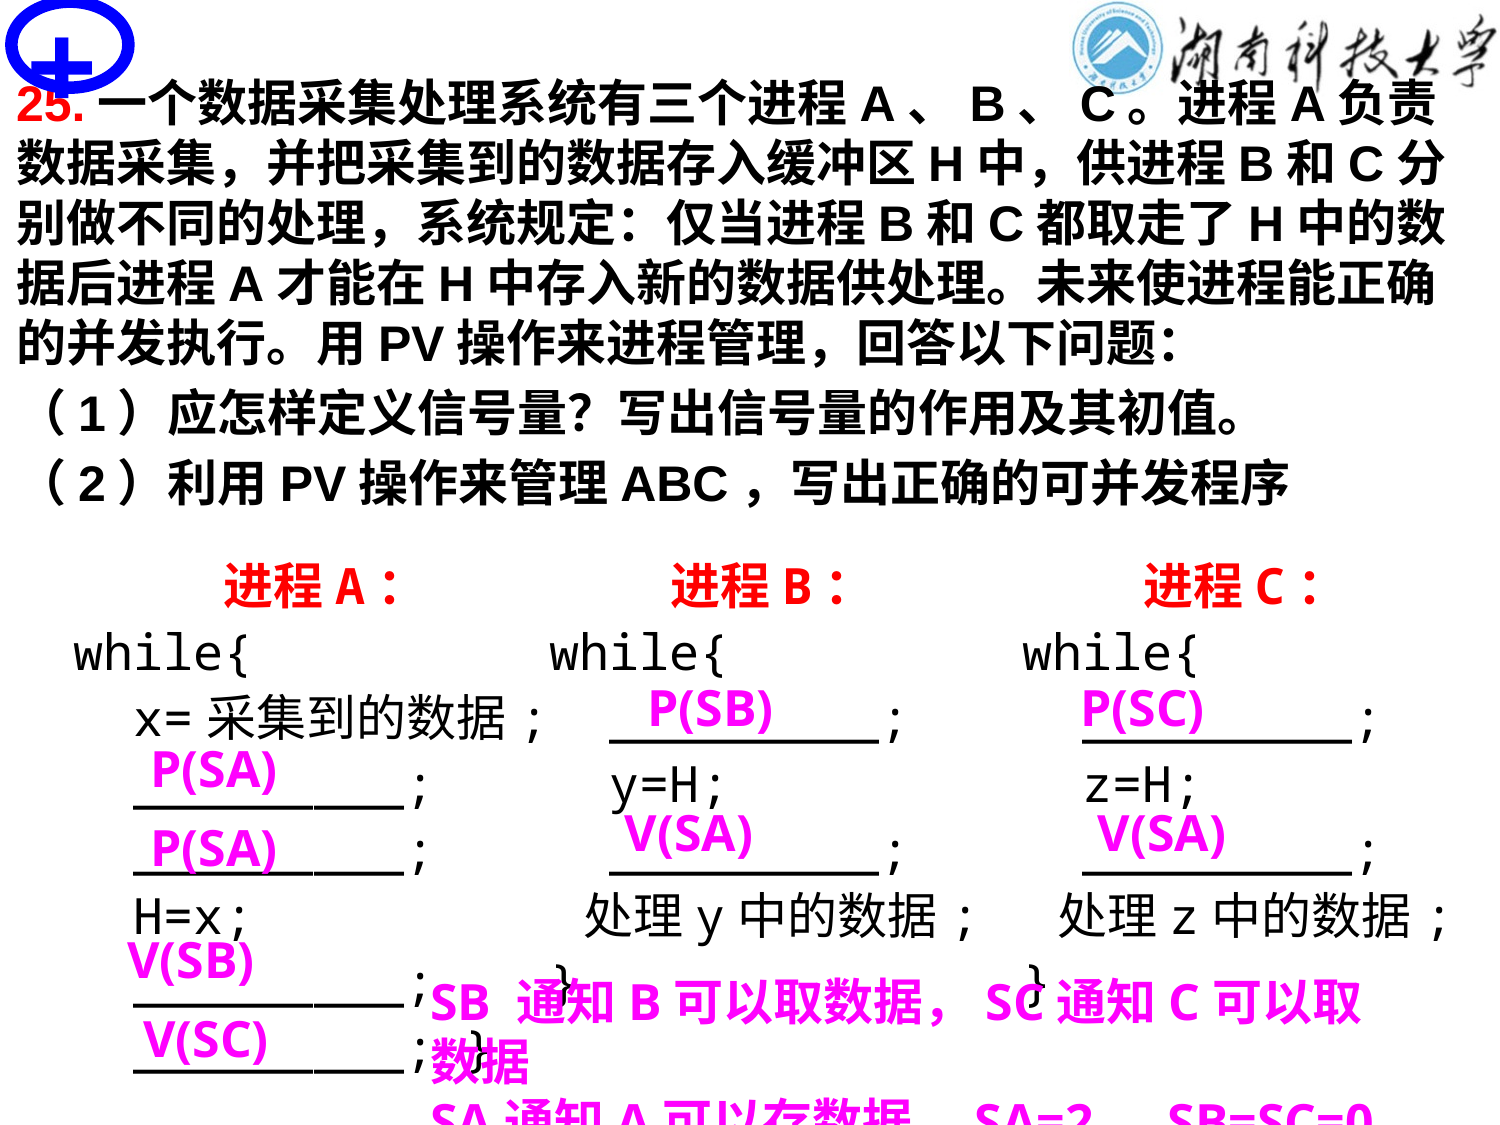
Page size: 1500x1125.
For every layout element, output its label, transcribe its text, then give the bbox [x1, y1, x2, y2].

text_box P(SC) [1065, 668, 1346, 744]
text_box P(SA) [135, 729, 416, 805]
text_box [0, 0, 136, 144]
text_box P(SB) [632, 668, 913, 744]
title PV操作思考题 [136, 0, 1428, 71]
text_box V(SC) [128, 1000, 409, 1076]
text_box 进程B： while{ _________; y=H; _________; 处理y中的数据; } [534, 541, 1007, 963]
text_box V(SA) [1083, 794, 1363, 869]
text_box V(SA) [610, 794, 890, 869]
text_box SB 通知B可以取数据，SC通知C可以取数据 SA通知A可以存数据，SA=2，SB=SC=0 [415, 963, 1427, 1125]
text_box 25.一个数据采集处理系统有三个进程A、B、C。进程A负责数据采集，并把采集到的数据存入缓冲区H中，供进程B和C分别做不同的处理，系统规定：仅当进程B和C都取走了H中的数据后进程A才能在H中存入新的数据供处理。未来使进程能正确的并发执行。用PV操作来进程管理，回答以下问题： （1）应怎样定义信号量？写出信号量的作用及其初值。 （2）利用PV操作来管理ABC，写出正确的可并发程序 [16, 71, 1484, 512]
text_box P(SA) [135, 809, 416, 885]
text_box V(SB) [112, 920, 393, 996]
text_box 进程C： while{ _________; z=H; _________; 处理z中的数据; } [1007, 541, 1484, 1018]
picture [1428, 0, 1500, 97]
text_box 进程A： while{ x=采集到的数据; _________; _________; H=x; _________; _________; } [59, 541, 534, 1084]
